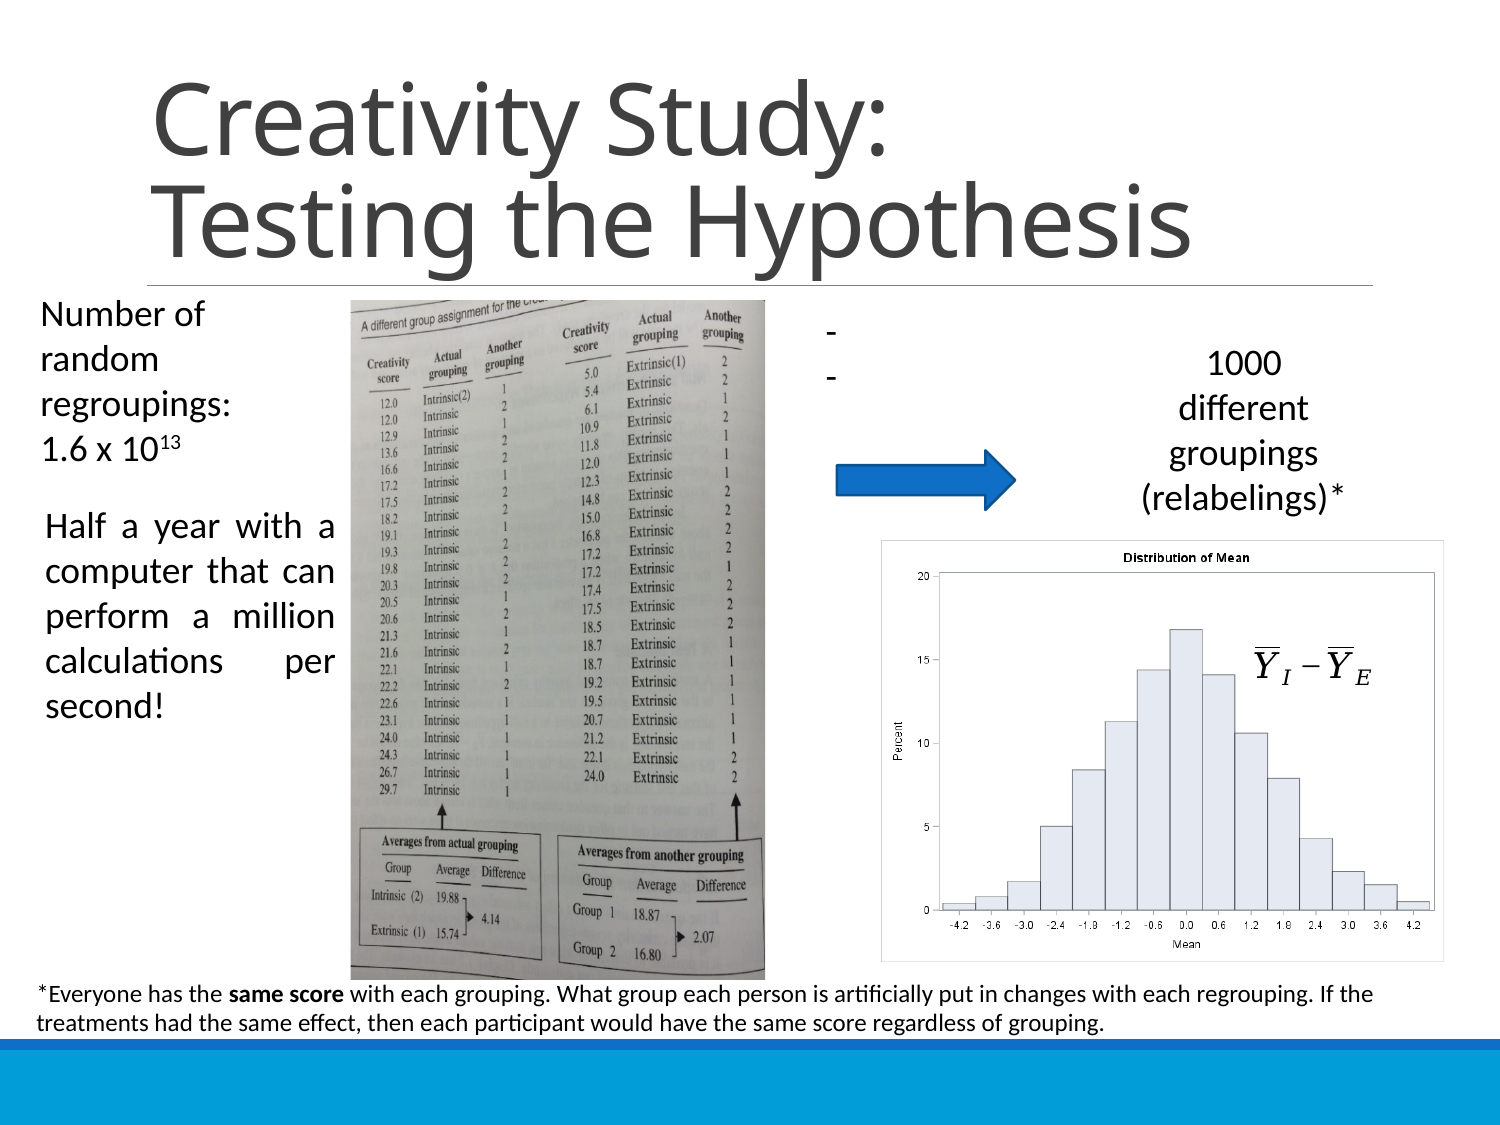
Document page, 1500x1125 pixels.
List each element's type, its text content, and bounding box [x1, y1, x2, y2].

picture [350, 299, 766, 980]
text_box Number of random regroupings: 1.6 x 1013 [25, 281, 338, 476]
text_box [835, 449, 1017, 512]
text_box Half a year with a computer that can perform a million calculations per second! [30, 493, 347, 734]
title Creativity Study: Testing the Hypothesis [135, 47, 1373, 285]
text_box 1000 different groupings (relabelings)* [1122, 330, 1365, 525]
text_box *Everyone has the same score with each grouping. What group each person is artificially put in changes with each regrouping. If the treatments had the same effect, then each participant would have the same score regardless of grouping. [21, 969, 1479, 1045]
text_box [880, 539, 1444, 963]
